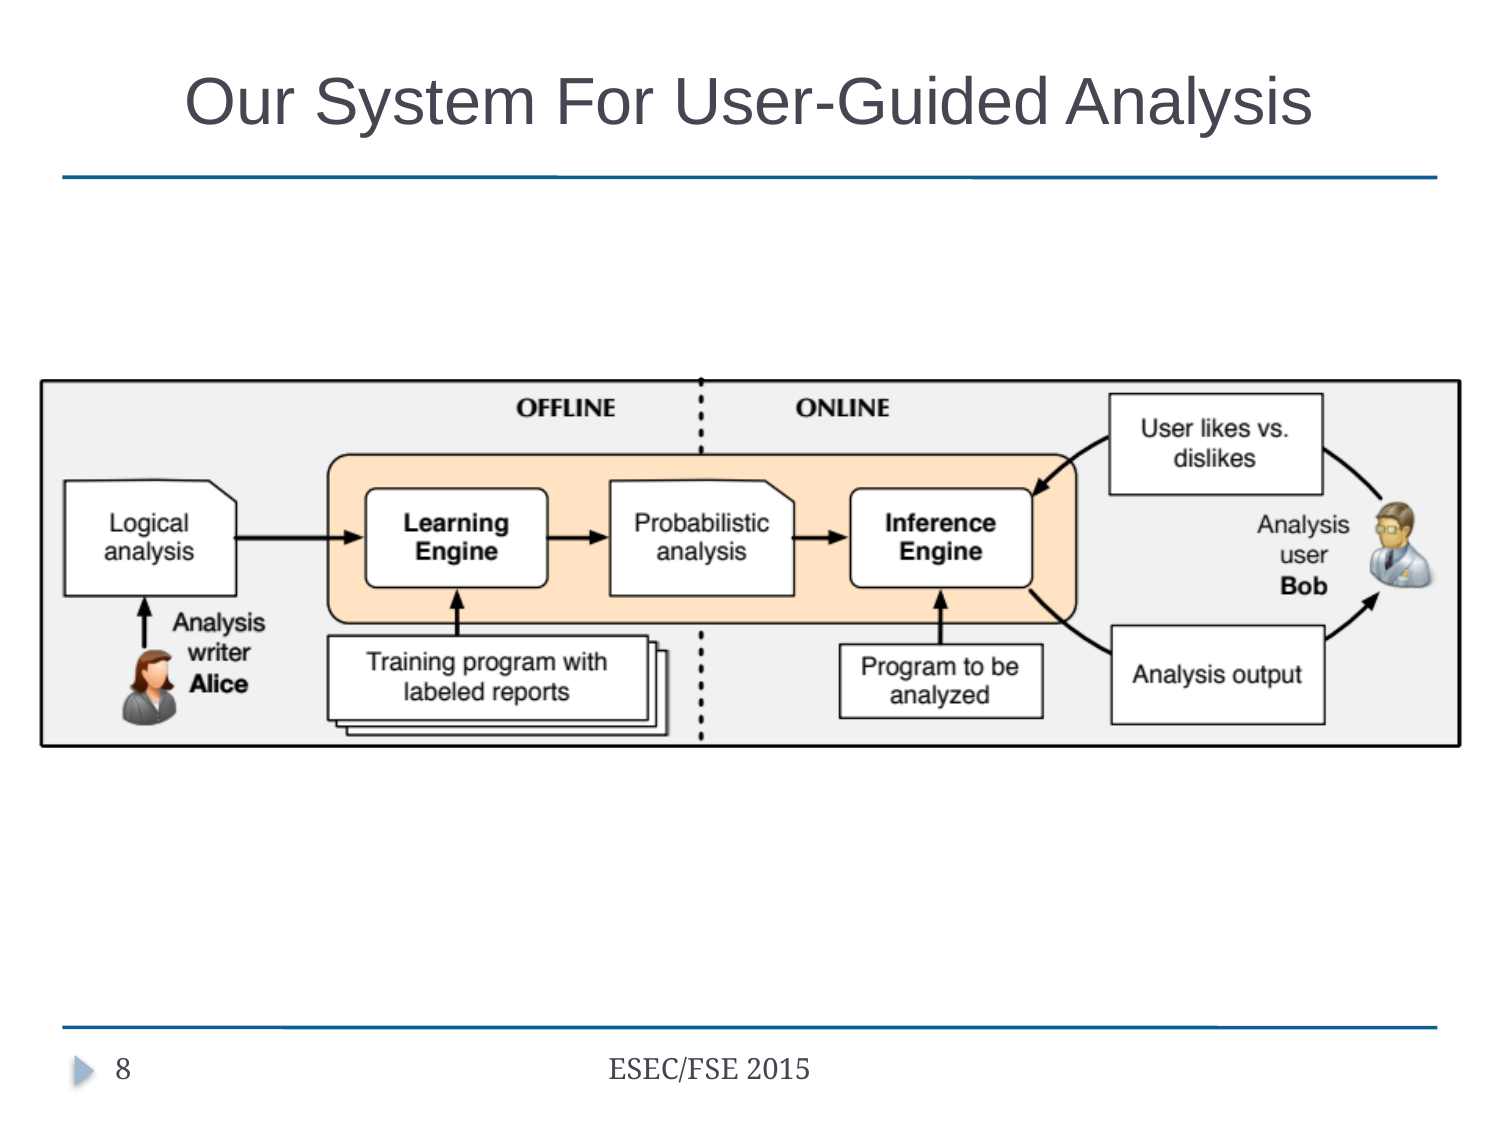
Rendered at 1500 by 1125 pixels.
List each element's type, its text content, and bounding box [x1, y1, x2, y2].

picture [37, 374, 1463, 751]
footer ESEC/FSE 2015 [235, 1042, 1185, 1103]
slide_number 8 [100, 1042, 235, 1103]
title Our System For User-Guided Analysis [75, 24, 1425, 171]
